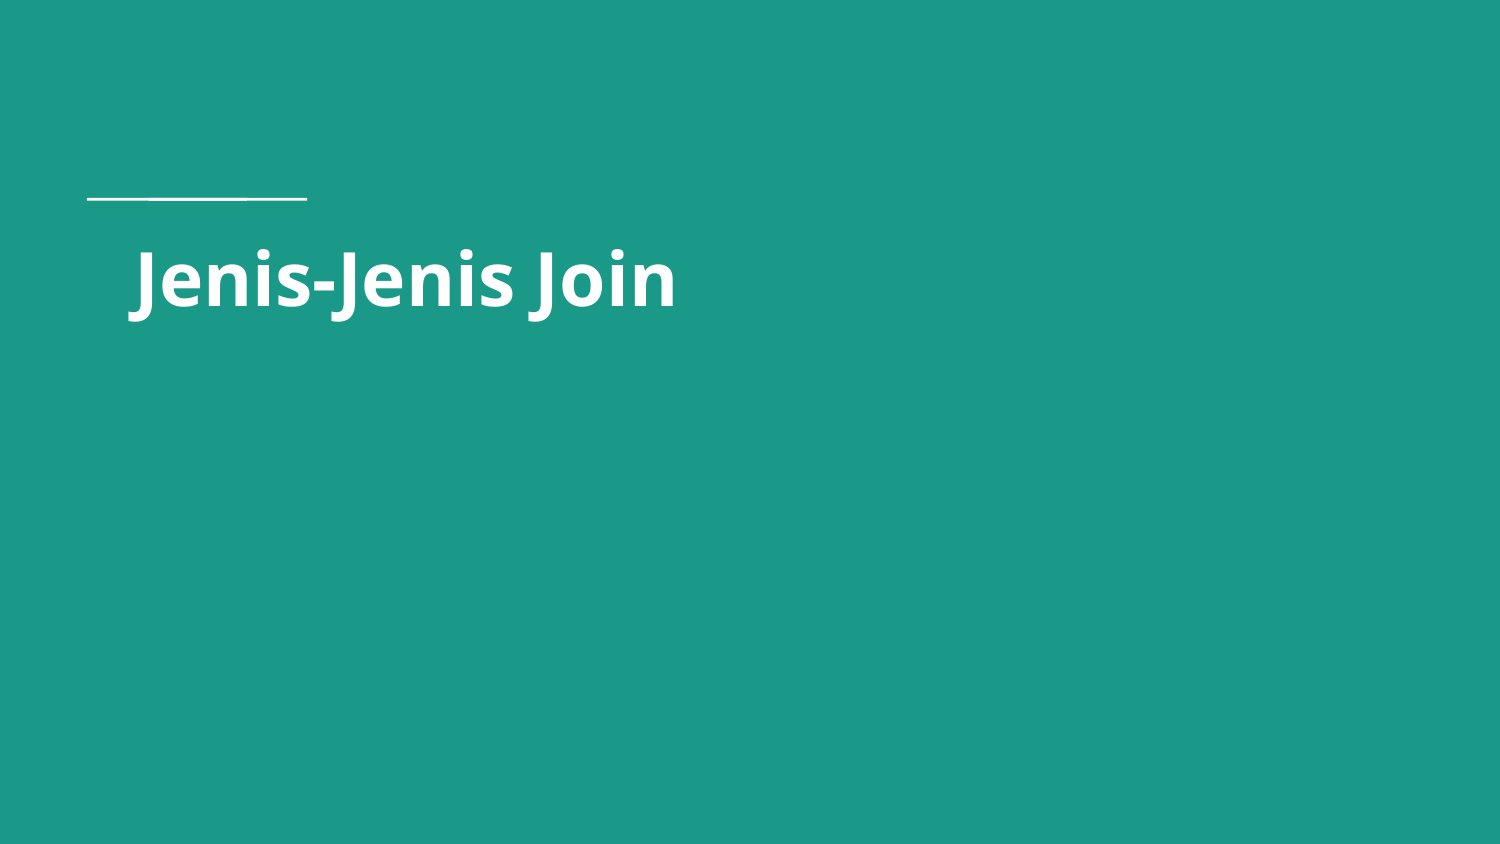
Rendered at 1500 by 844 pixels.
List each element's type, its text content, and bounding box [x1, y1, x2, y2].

title Jenis-Jenis Join [119, 216, 1381, 466]
